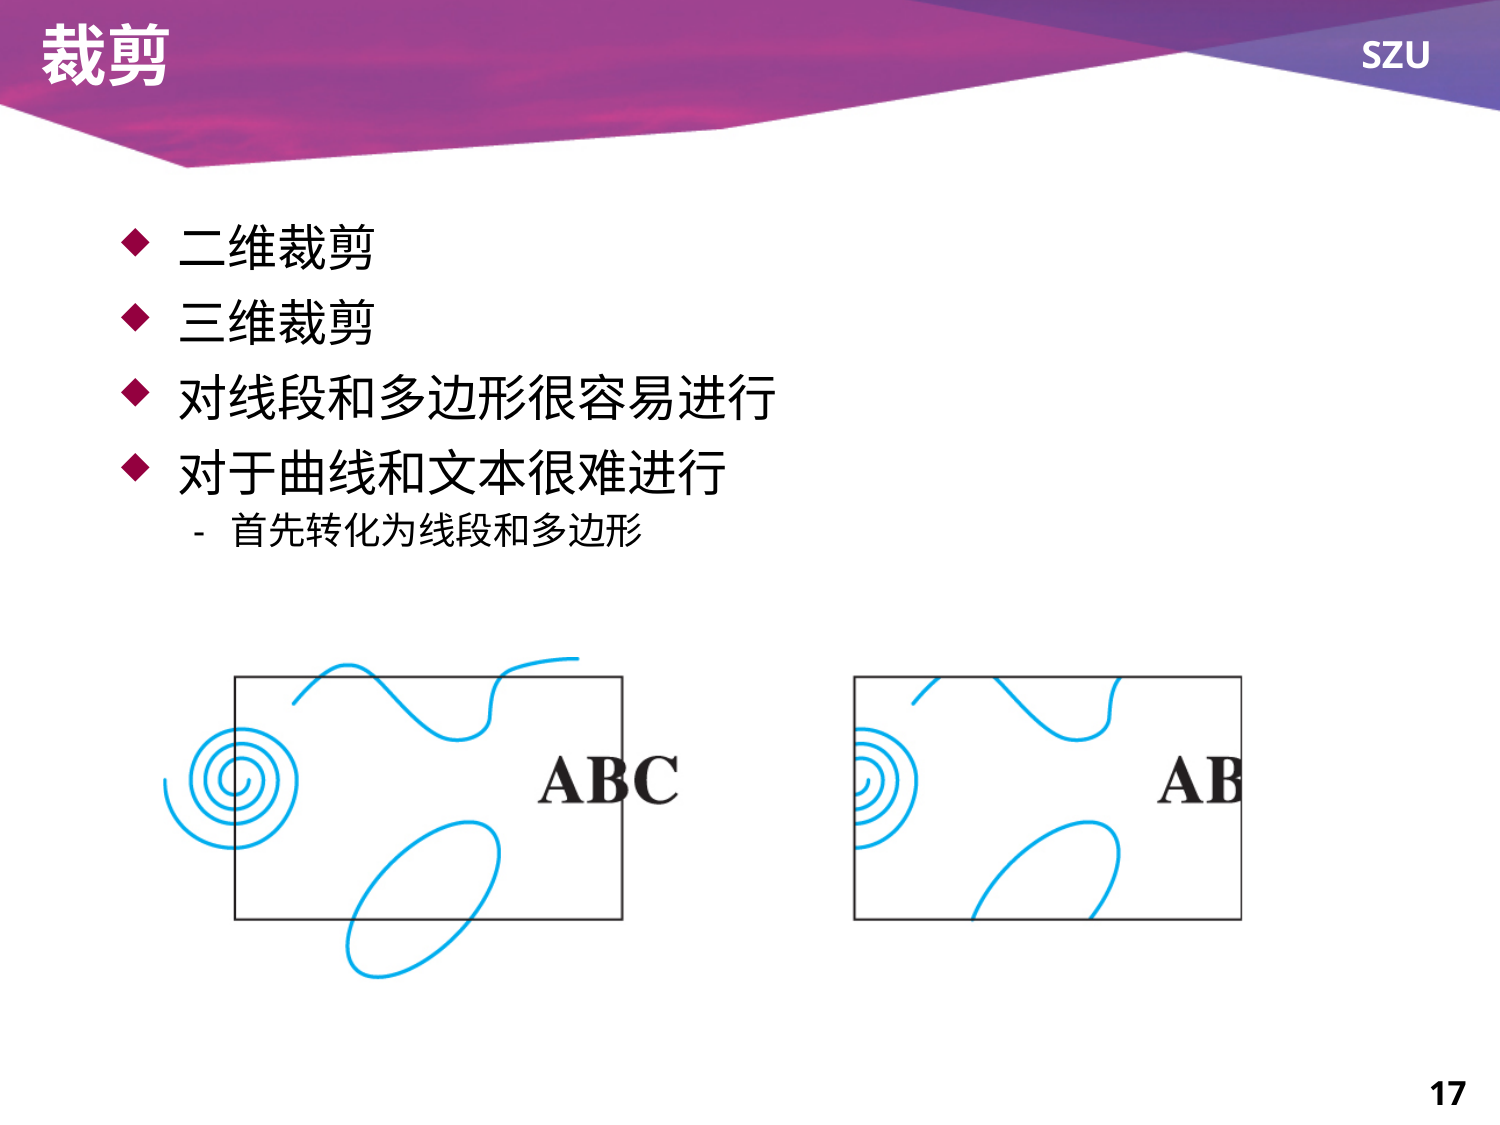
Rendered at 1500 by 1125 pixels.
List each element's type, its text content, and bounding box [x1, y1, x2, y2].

list 二维裁剪 三维裁剪 对线段和多边形很容易进行 对于曲线和文本很难进行 首先转化为线段和多边形 [103, 216, 1397, 930]
slide_number 17 [1384, 1065, 1500, 1125]
picture [0, 0, 1500, 1125]
title 裁剪 [25, 15, 1320, 104]
